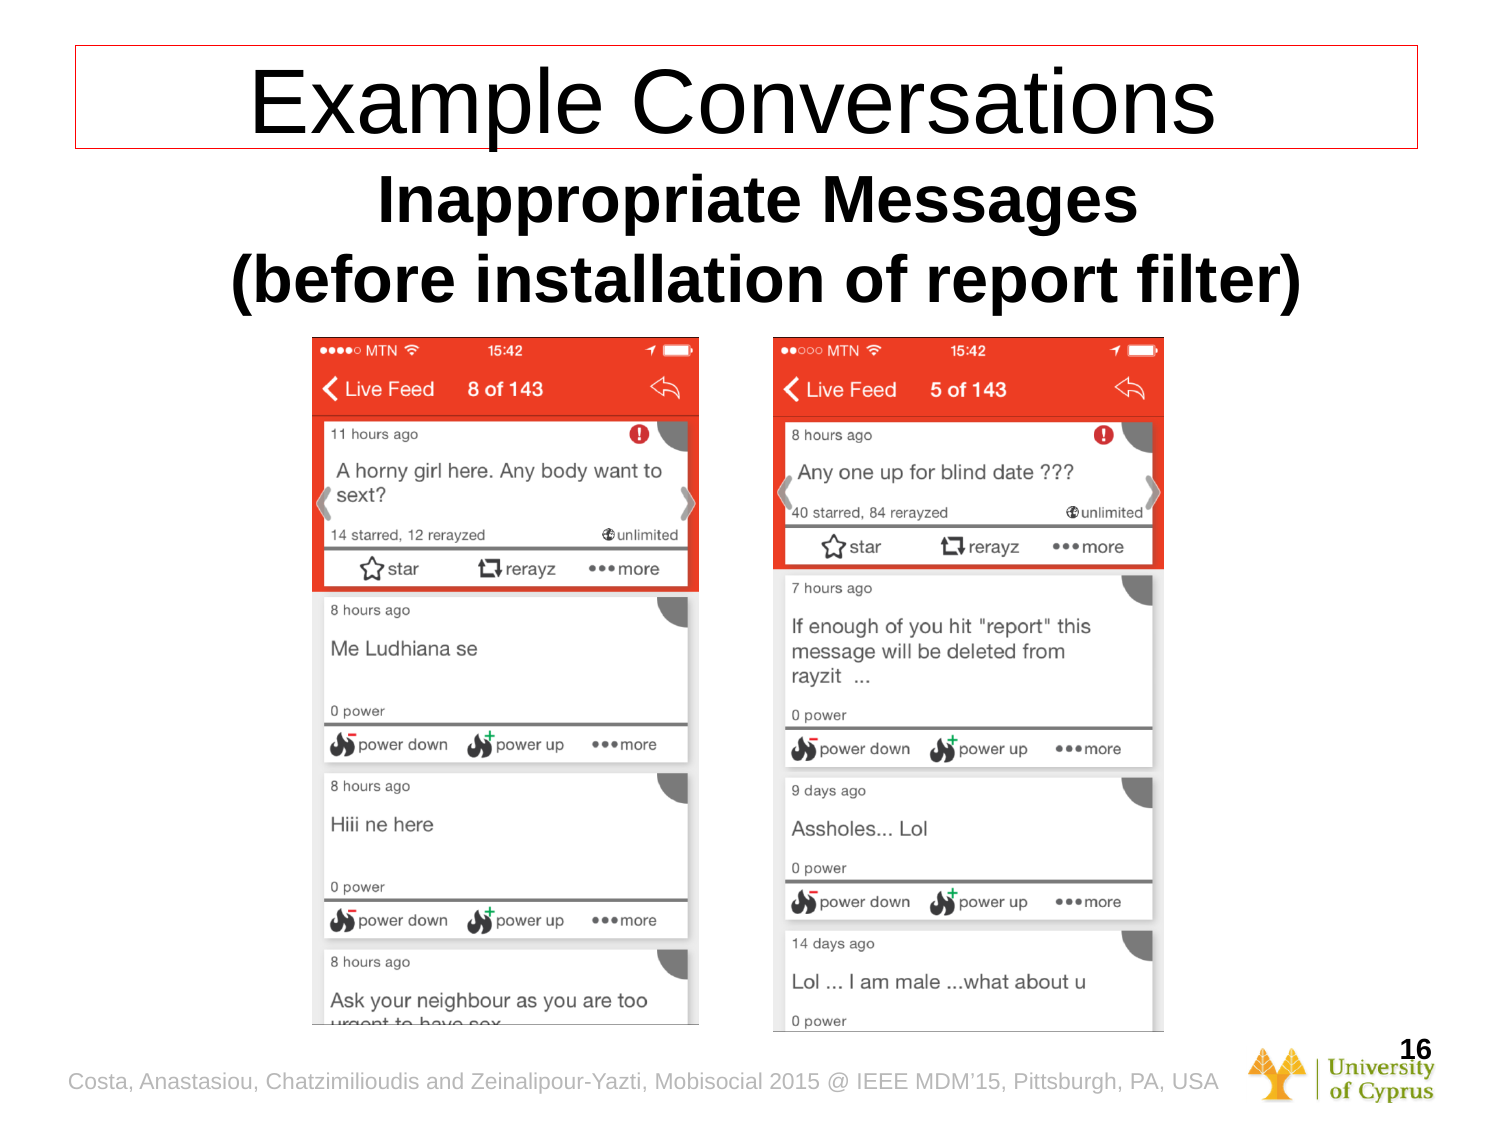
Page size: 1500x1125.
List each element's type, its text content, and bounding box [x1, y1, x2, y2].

picture [773, 337, 1164, 1032]
text_box Inappropriate Messages (before installation of report filter) [112, 148, 1424, 324]
picture [1420, 1049, 1426, 1056]
title Example Conversations [75, 45, 1418, 149]
picture [312, 337, 699, 1025]
picture [1246, 1046, 1436, 1103]
